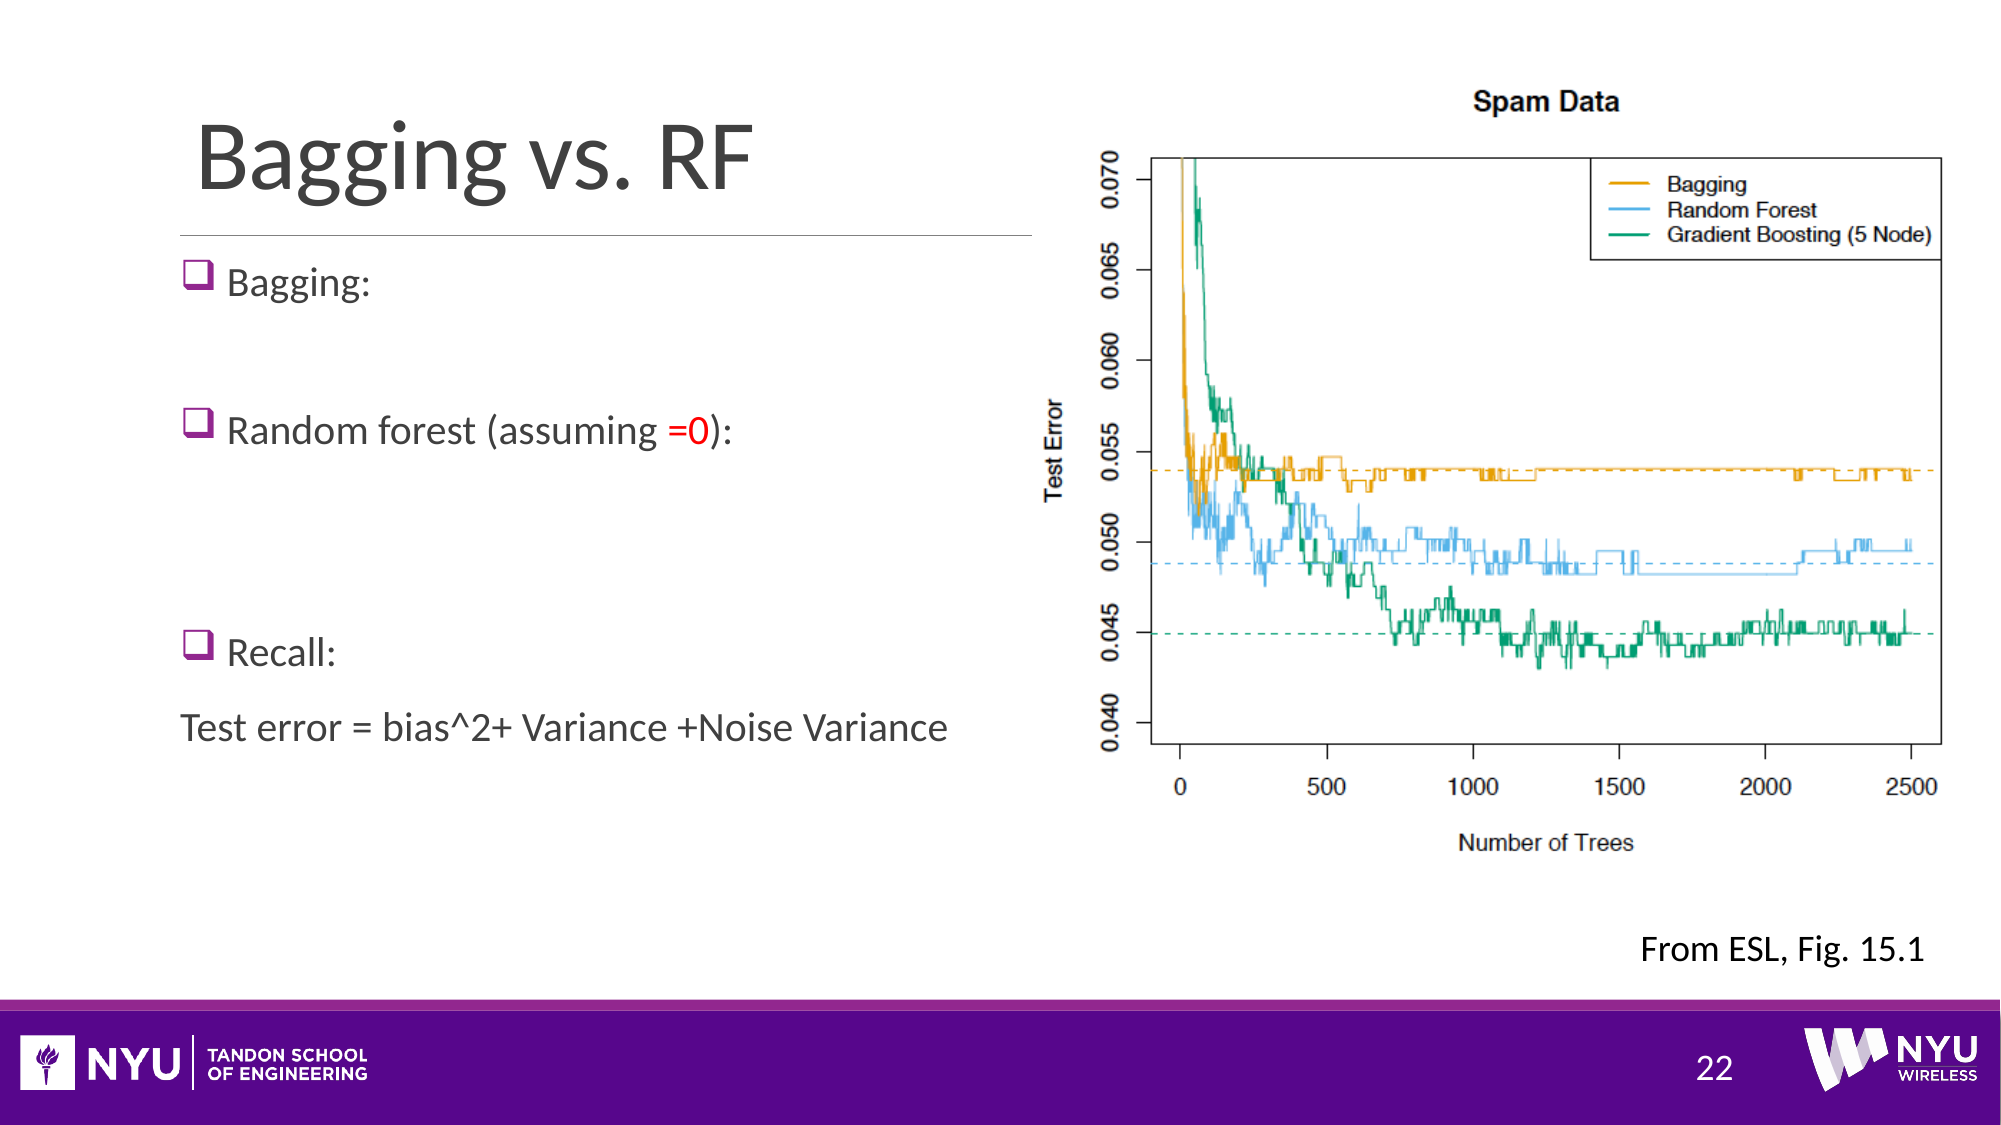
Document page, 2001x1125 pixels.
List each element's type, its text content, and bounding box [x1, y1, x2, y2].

slide_number 22 [1533, 1035, 1749, 1096]
picture [1031, 73, 1969, 864]
title Bagging vs. RF [180, 47, 1830, 218]
text_box From ESL, Fig. 15.1 [1625, 916, 1941, 977]
